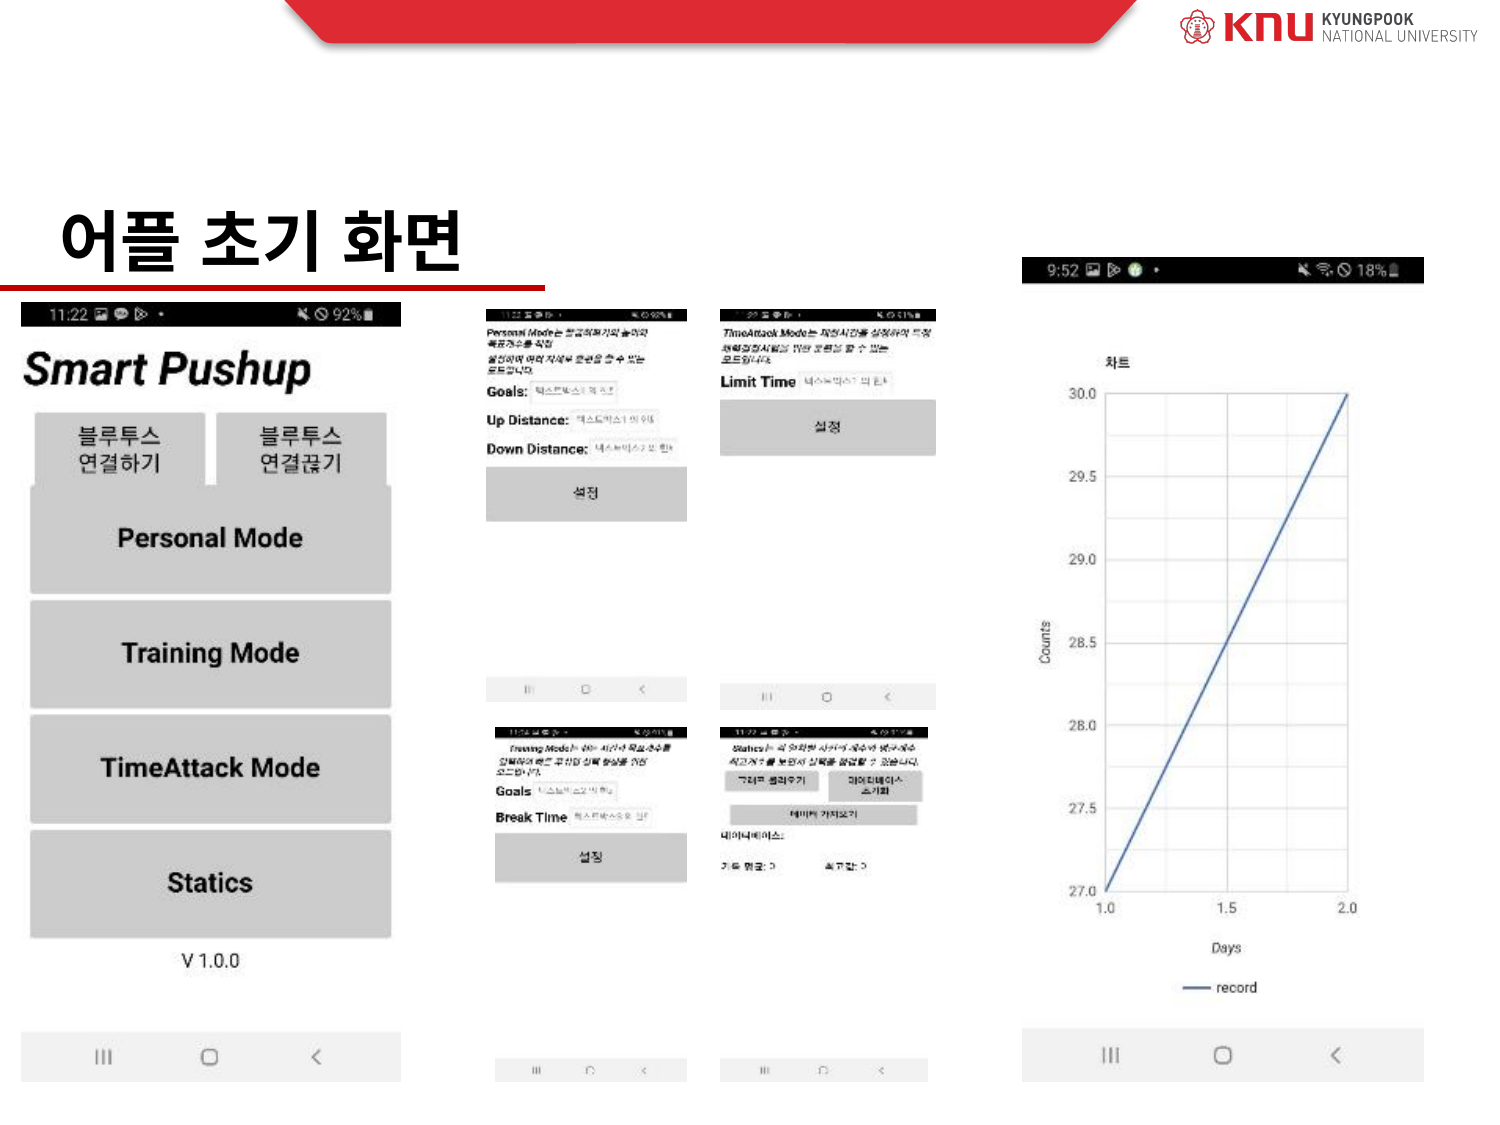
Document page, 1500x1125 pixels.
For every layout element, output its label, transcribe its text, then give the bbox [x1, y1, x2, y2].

picture [495, 727, 687, 1083]
picture [1180, 9, 1478, 44]
picture [486, 309, 687, 702]
picture [720, 727, 928, 1083]
text_box 어플 초기 화면 [44, 192, 635, 287]
text_box [284, 0, 1137, 44]
picture [720, 309, 936, 710]
picture [1022, 257, 1424, 1082]
picture [21, 302, 401, 1083]
